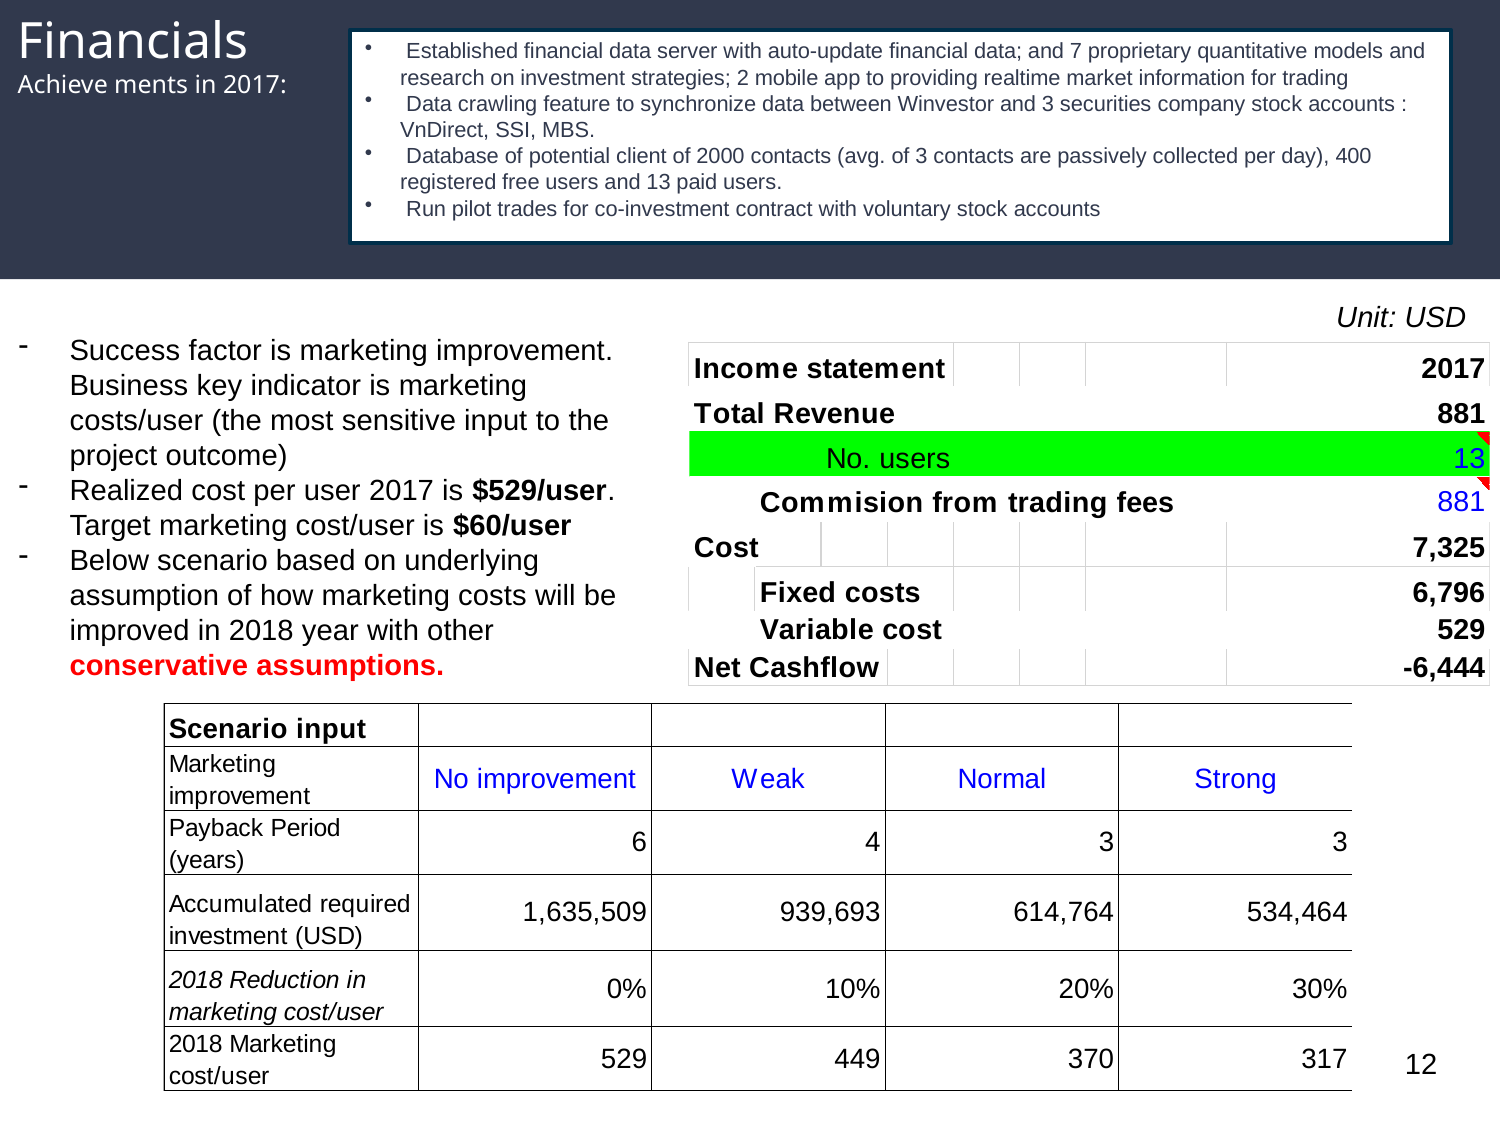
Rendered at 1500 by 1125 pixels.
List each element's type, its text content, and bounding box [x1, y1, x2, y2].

slide_number 12 [1389, 1019, 1480, 1106]
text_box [687, 341, 1491, 687]
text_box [163, 702, 1354, 1092]
text_box Established financial data server with auto-update financial data; and 7 proprietary quantitative models and research on investment strategies; 2 mobile app to providing realtime market information for trading Data crawling feature to synchronize data between Winvestor and 3 securities company stock accounts : VnDirect, SSI, MBS. Database of potential client of 2000 contacts (avg. of 3 contacts are passively collected per day), 400 registered free users and 13 paid users. Run pilot trades for co-investment contract with voluntary stock accounts [348, 28, 1453, 245]
title Financials Achieve ments in 2017: [2, 0, 1500, 275]
text_box Success factor is marketing improvement. Business key indicator is marketing costs/user (the most sensitive input to the project outcome) Realized cost per user 2017 is $529/user. Target marketing cost/user is $60/user Below scenario based on underlying assumption of how marketing costs will be improved in 2018 year with other conservative assumptions. [0, 316, 679, 586]
text_box Unit: USD [1321, 291, 1491, 341]
